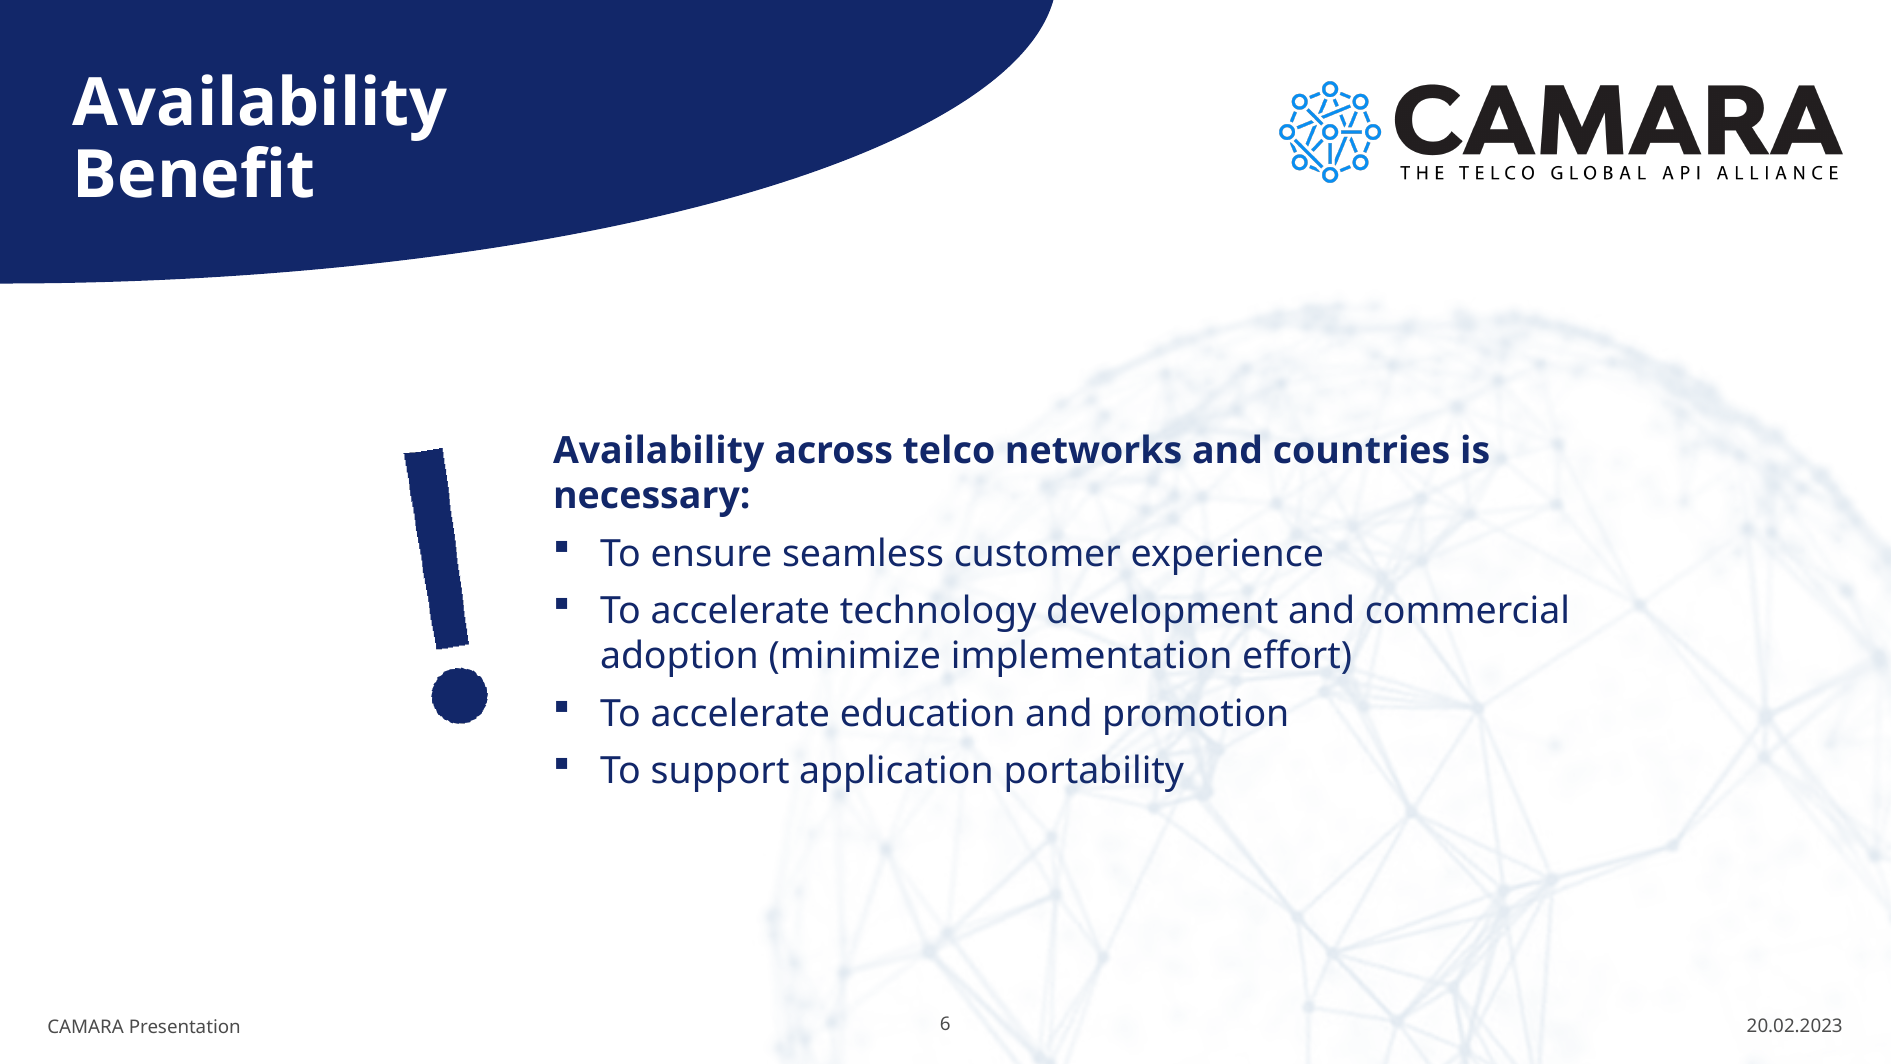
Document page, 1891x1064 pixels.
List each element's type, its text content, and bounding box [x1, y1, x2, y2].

picture [253, 222, 1891, 1064]
text_box [0, 0, 1056, 286]
title Availability Benefit [72, 67, 1867, 197]
